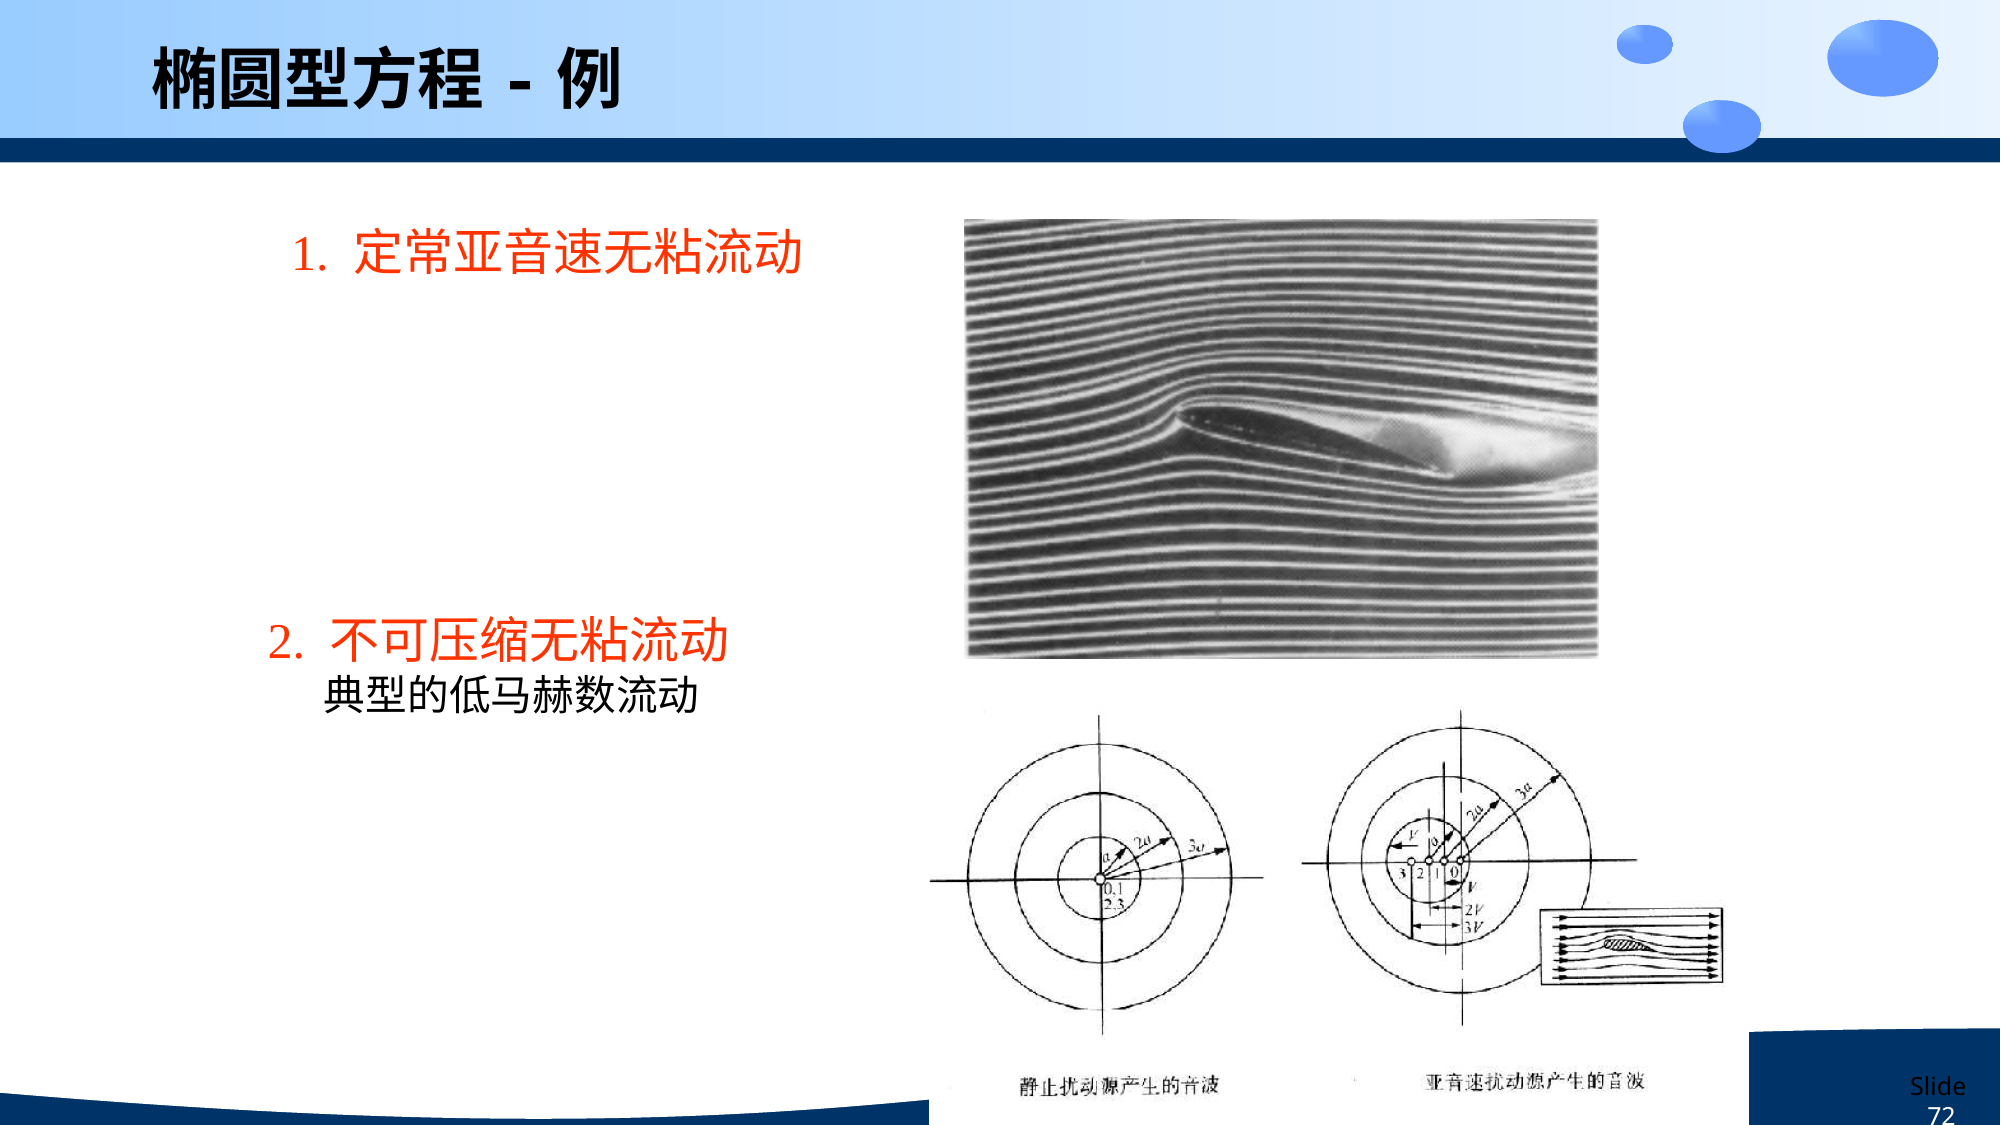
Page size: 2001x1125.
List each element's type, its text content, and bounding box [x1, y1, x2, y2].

picture [929, 690, 1749, 1125]
picture [964, 219, 1599, 660]
text_box 2. 不可压缩无粘流动 典型的低马赫数流动 [267, 608, 930, 719]
text_box 椭圆型方程-例 [136, 29, 638, 125]
text_box 1. 定常亚音速无粘流动 [291, 219, 953, 280]
slide_number Slide 72 [1883, 1062, 2000, 1113]
